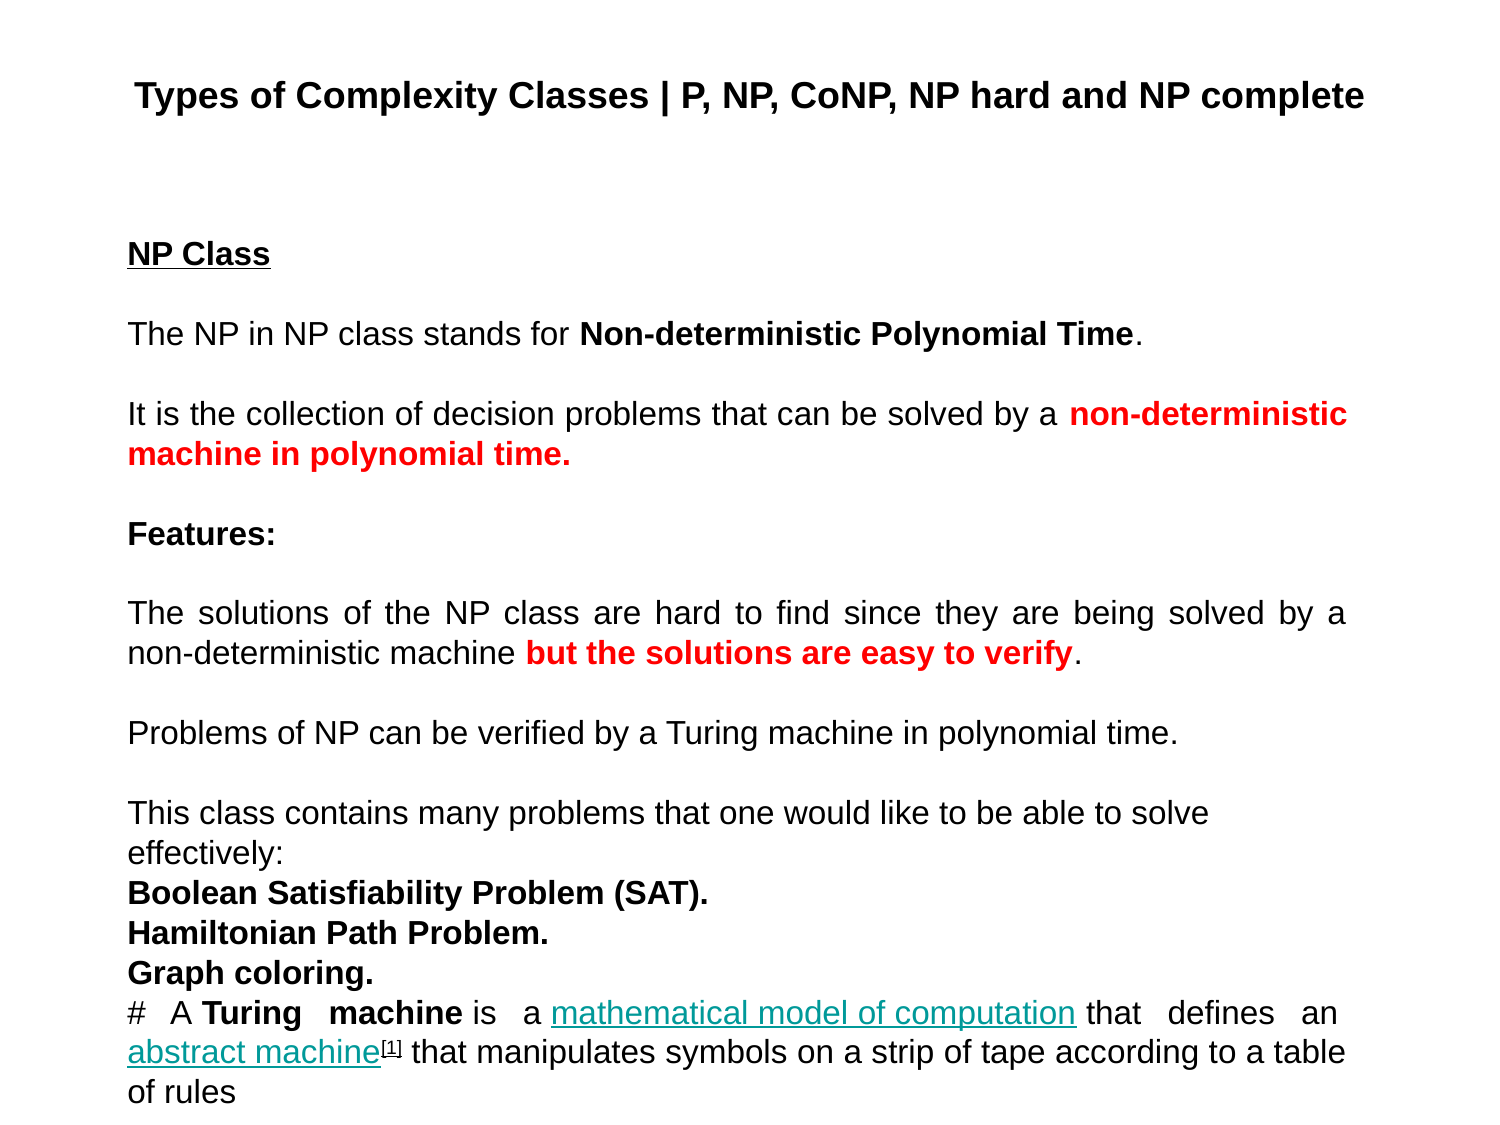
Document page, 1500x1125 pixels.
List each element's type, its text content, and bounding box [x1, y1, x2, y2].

text_box NP Class The NP in NP class stands for Non-deterministic Polynomial Time. It is the collection of decision problems that can be solved by a non-deterministic machine in polynomial time. Features: The solutions of the NP class are hard to find since they are being solved by a non-deterministic machine but the solutions are easy to verify. Problems of NP can be verified by a Turing machine in polynomial time. This class contains many problems that one would like to be able to solve effectively: Boolean Satisfiability Problem (SAT). Hamiltonian Path Problem. Graph coloring. # A Turing machine is a mathematical model of computation that defines an abstract machine[1] that manipulates symbols on a strip of tape according to a table of rules [112, 224, 1363, 1125]
title Types of Complexity Classes | P, NP, CoNP, NP hard and NP complete [74, 44, 1426, 233]
